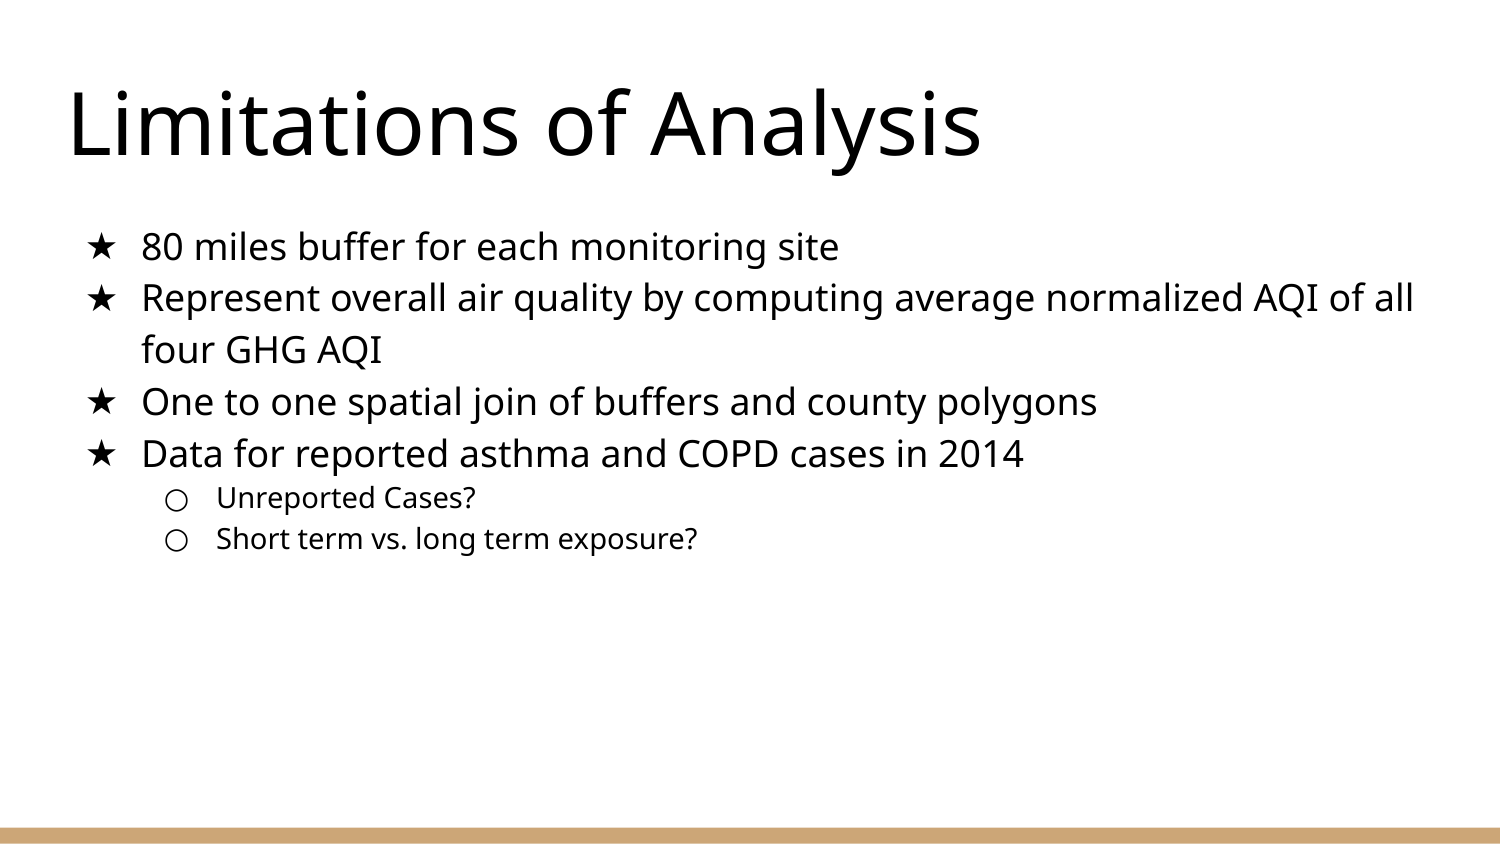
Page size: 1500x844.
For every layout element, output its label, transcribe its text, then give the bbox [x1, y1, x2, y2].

title Limitations of Analysis [51, 51, 1449, 189]
list 80 miles buffer for each monitoring site Represent overall air quality by computing average normalized AQI of all four GHG AQI One to one spatial join of buffers and county polygons Data for reported asthma and COPD cases in 2014 Unreported Cases? Short term vs. long term exposure? [51, 200, 1449, 752]
